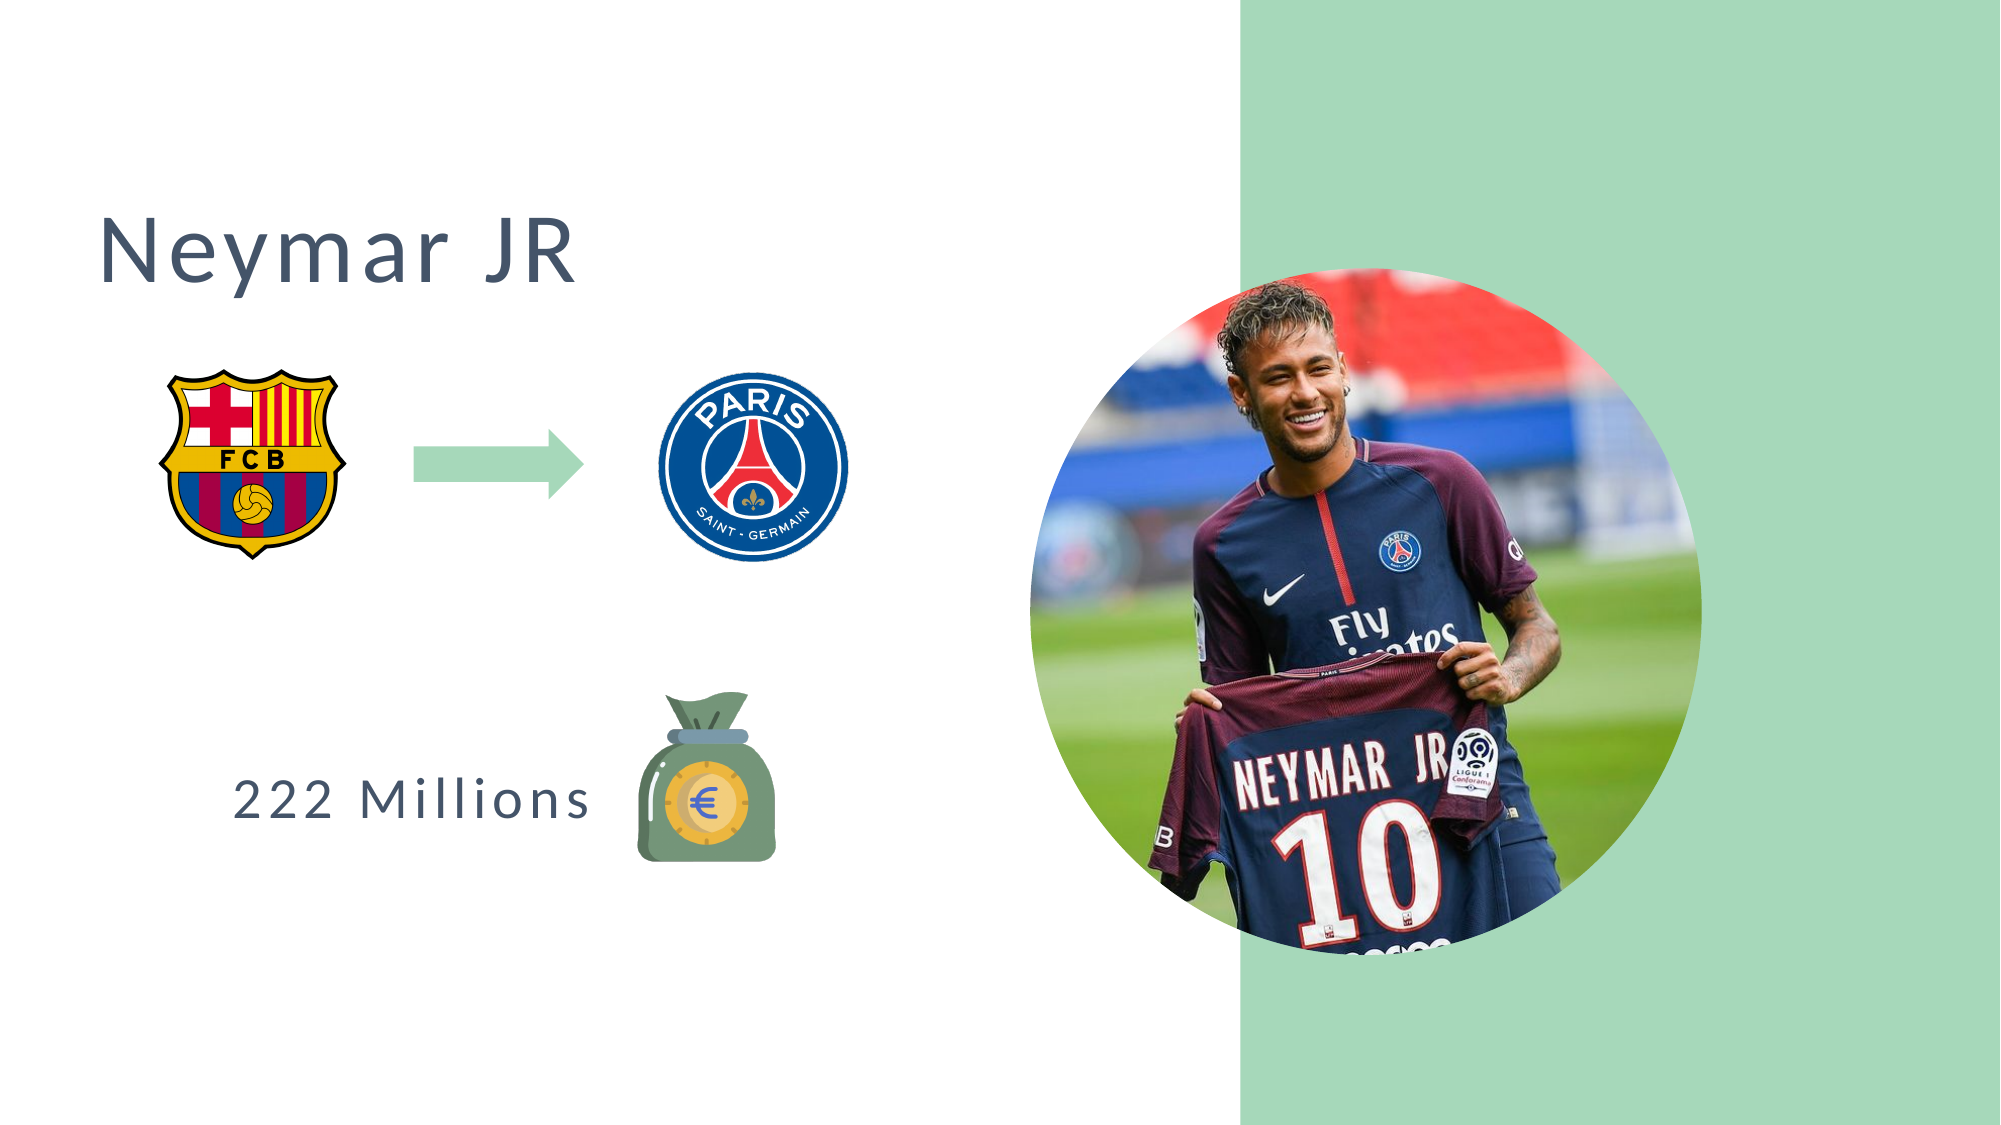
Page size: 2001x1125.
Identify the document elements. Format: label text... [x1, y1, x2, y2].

picture [616, 686, 797, 867]
picture [155, 365, 350, 563]
text_box [1239, 0, 2000, 1125]
picture [1030, 268, 1702, 956]
text_box Neymar JR [97, 182, 682, 303]
text_box 222 Millions [232, 760, 610, 831]
picture [656, 371, 851, 563]
text_box [413, 428, 585, 500]
